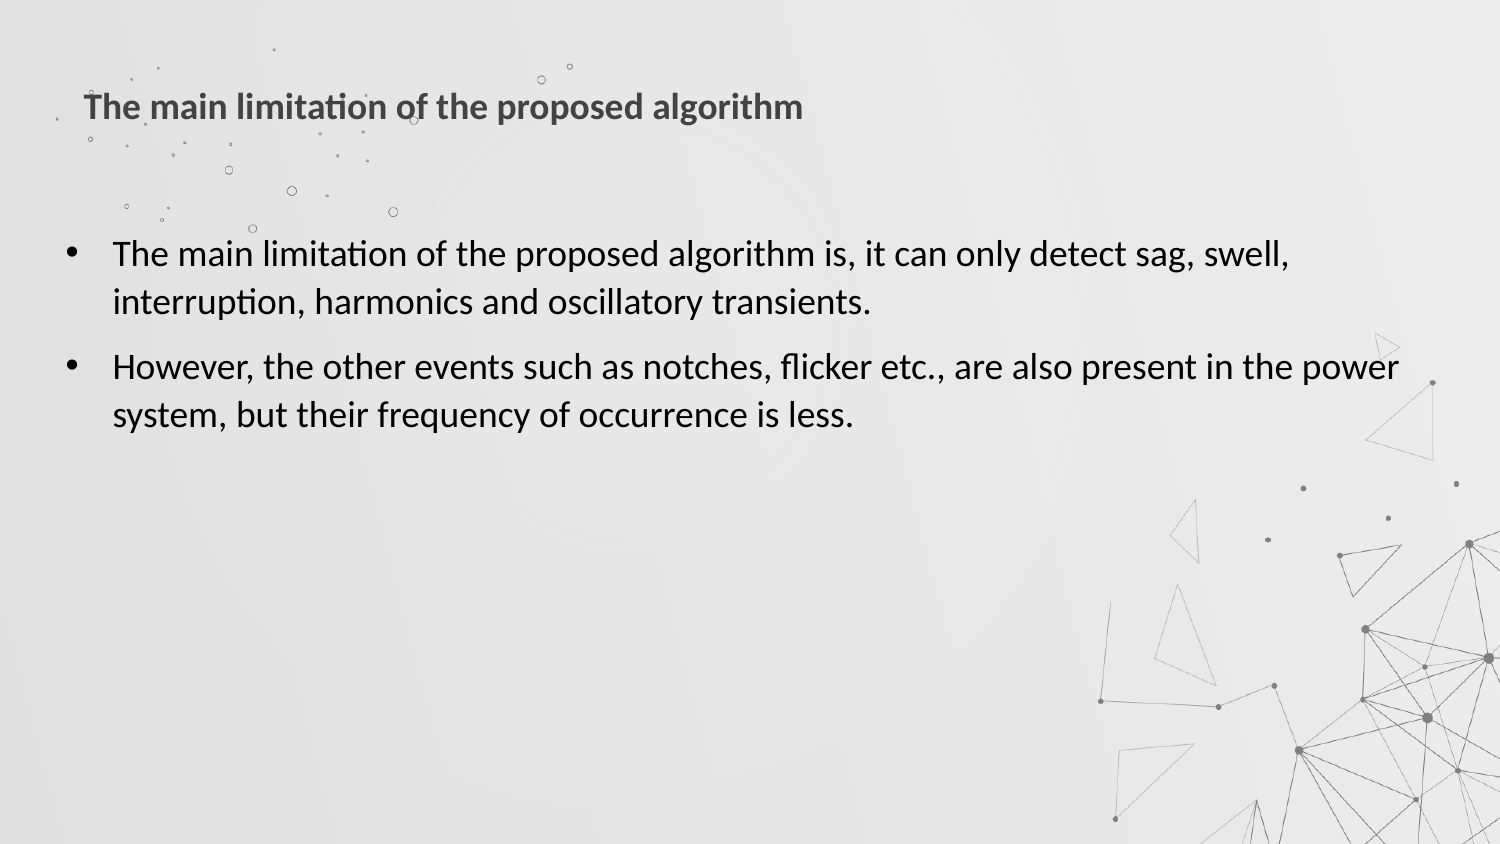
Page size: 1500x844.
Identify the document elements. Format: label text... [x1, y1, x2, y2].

title The main limitation of the proposed algorithm [68, 63, 1450, 219]
picture [0, 0, 1500, 844]
text_box The main limitation of the proposed algorithm is, it can only detect sag, swell, interruption, harmonics and oscillatory transients. However, the other events such as notches, flicker etc., are also present in the power system, but their frequency of occurrence is less. [50, 218, 1432, 443]
